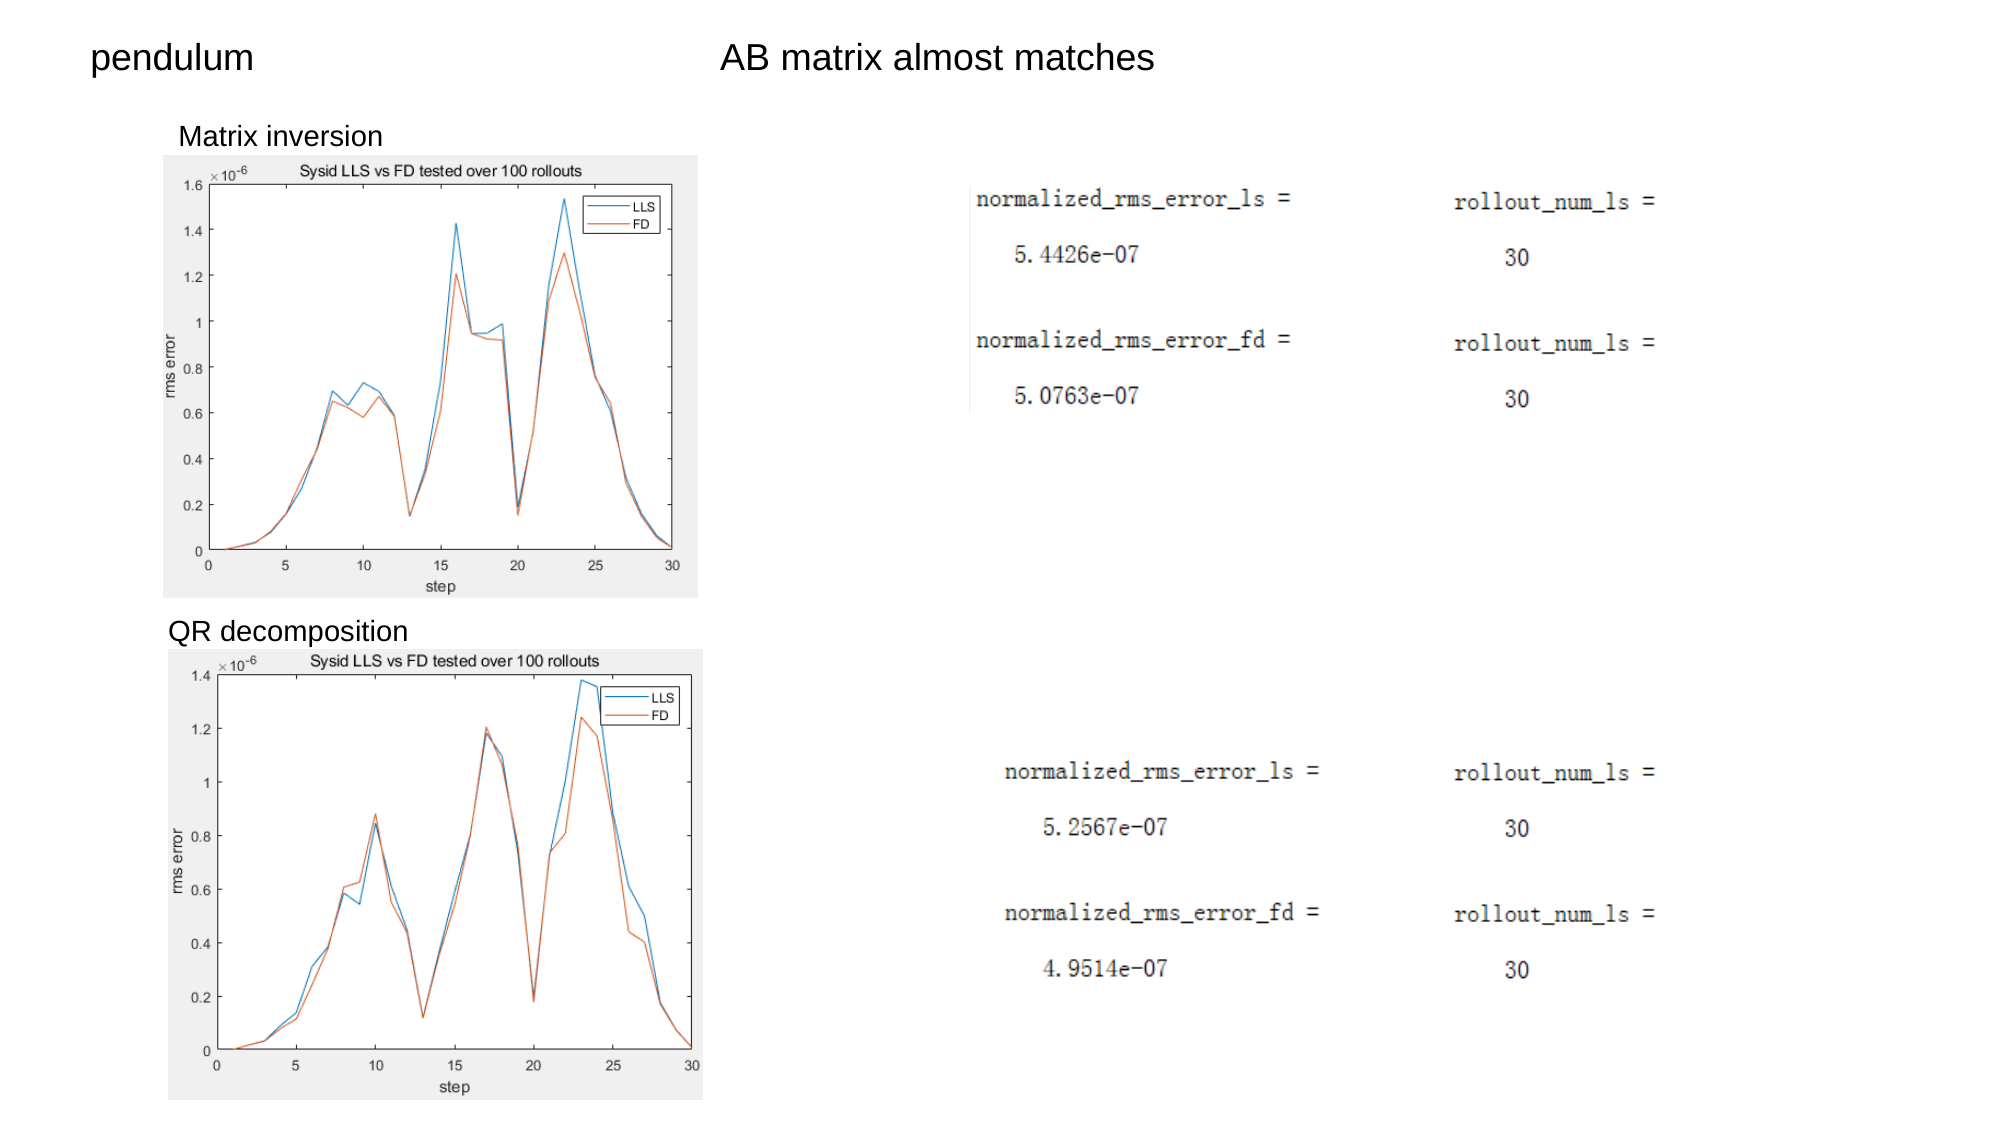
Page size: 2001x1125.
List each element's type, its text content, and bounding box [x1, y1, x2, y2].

text_box pendulum [75, 25, 434, 86]
picture [969, 186, 1303, 412]
text_box Matrix inversion [163, 109, 586, 155]
picture [168, 649, 703, 1100]
text_box AB matrix almost matches [705, 25, 1222, 86]
text_box QR decomposition [153, 604, 575, 655]
picture [999, 757, 1335, 991]
picture [163, 155, 698, 598]
picture [1450, 186, 1666, 417]
picture [1450, 757, 1666, 988]
